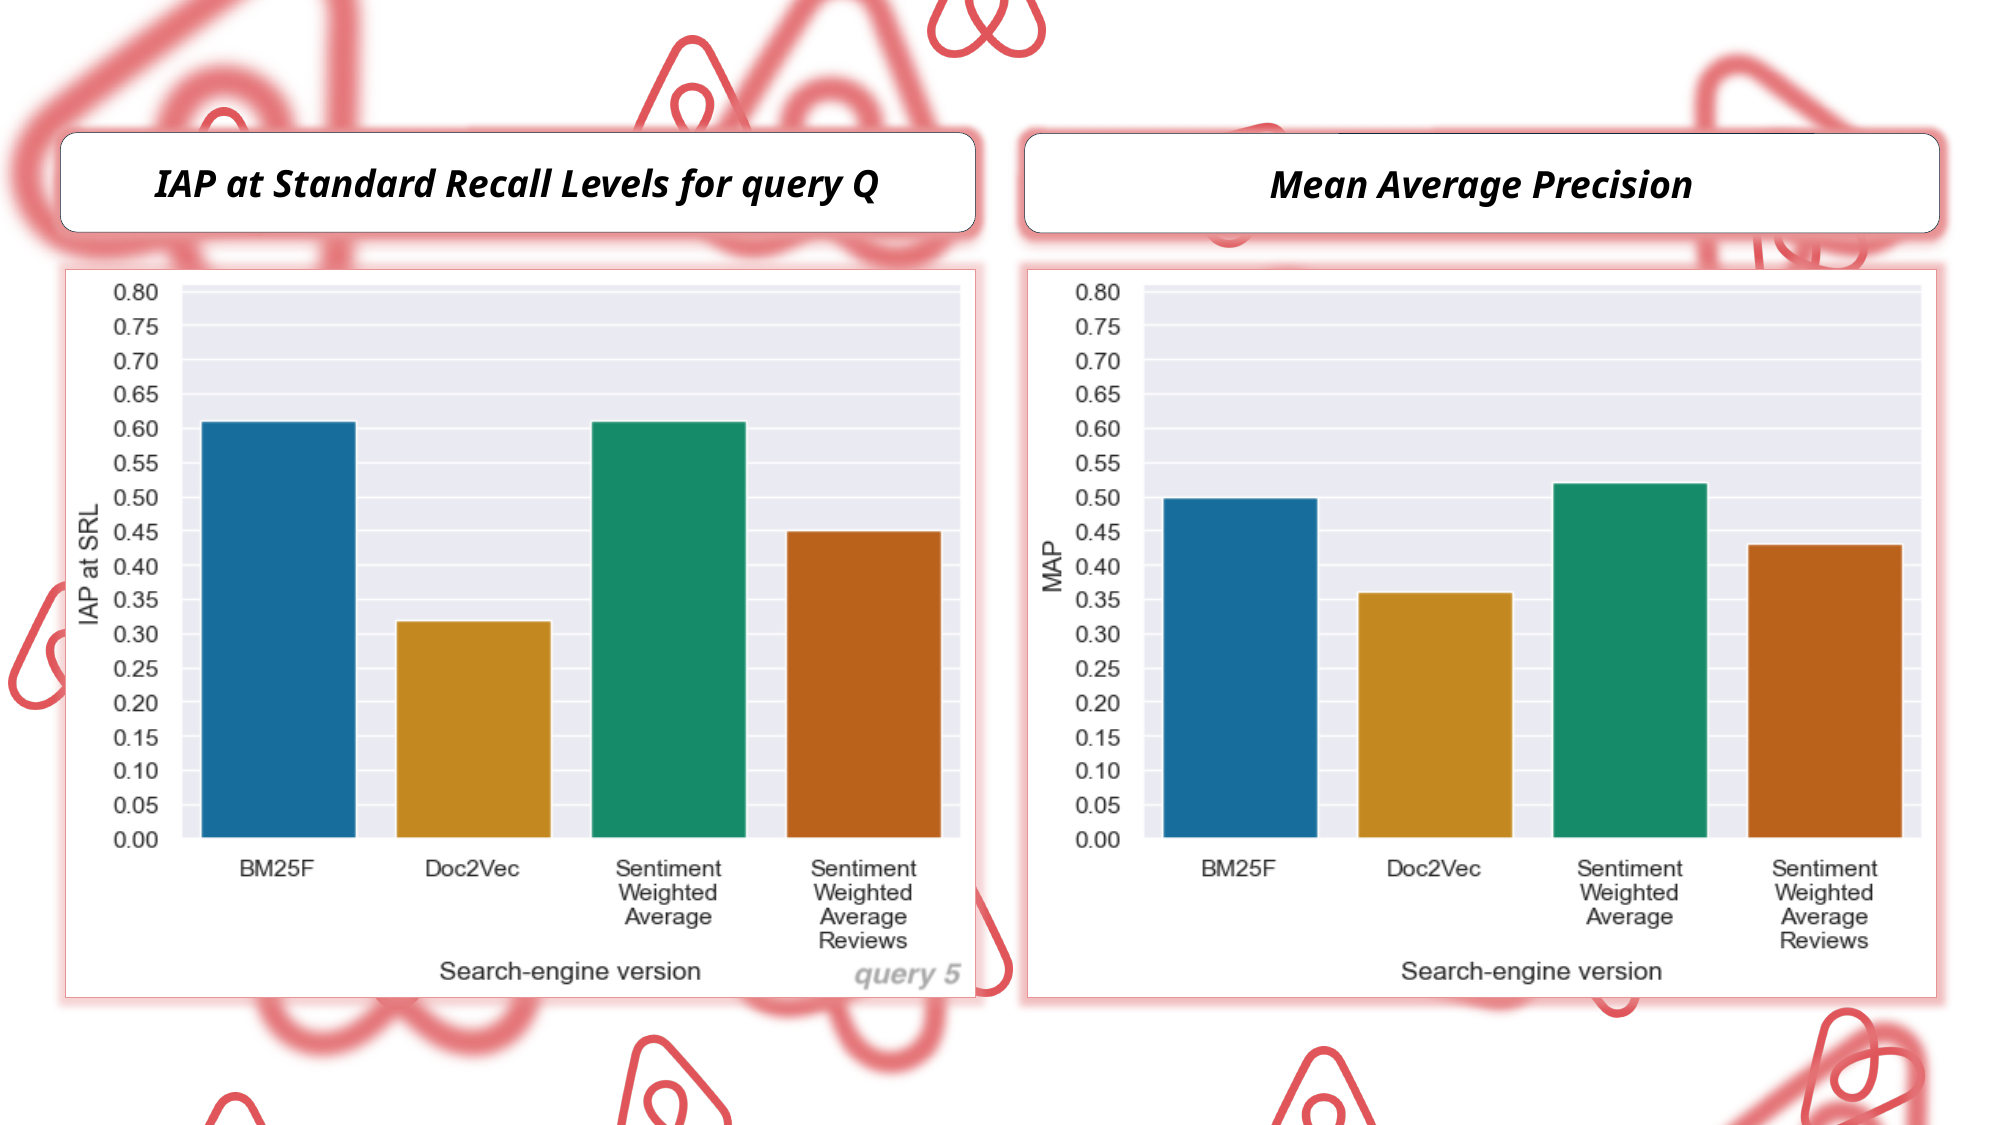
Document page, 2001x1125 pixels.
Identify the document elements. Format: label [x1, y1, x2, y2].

picture [1026, 269, 1938, 998]
text_box [0, 0, 2000, 1125]
text_box [59, 132, 1940, 234]
picture [65, 269, 976, 998]
